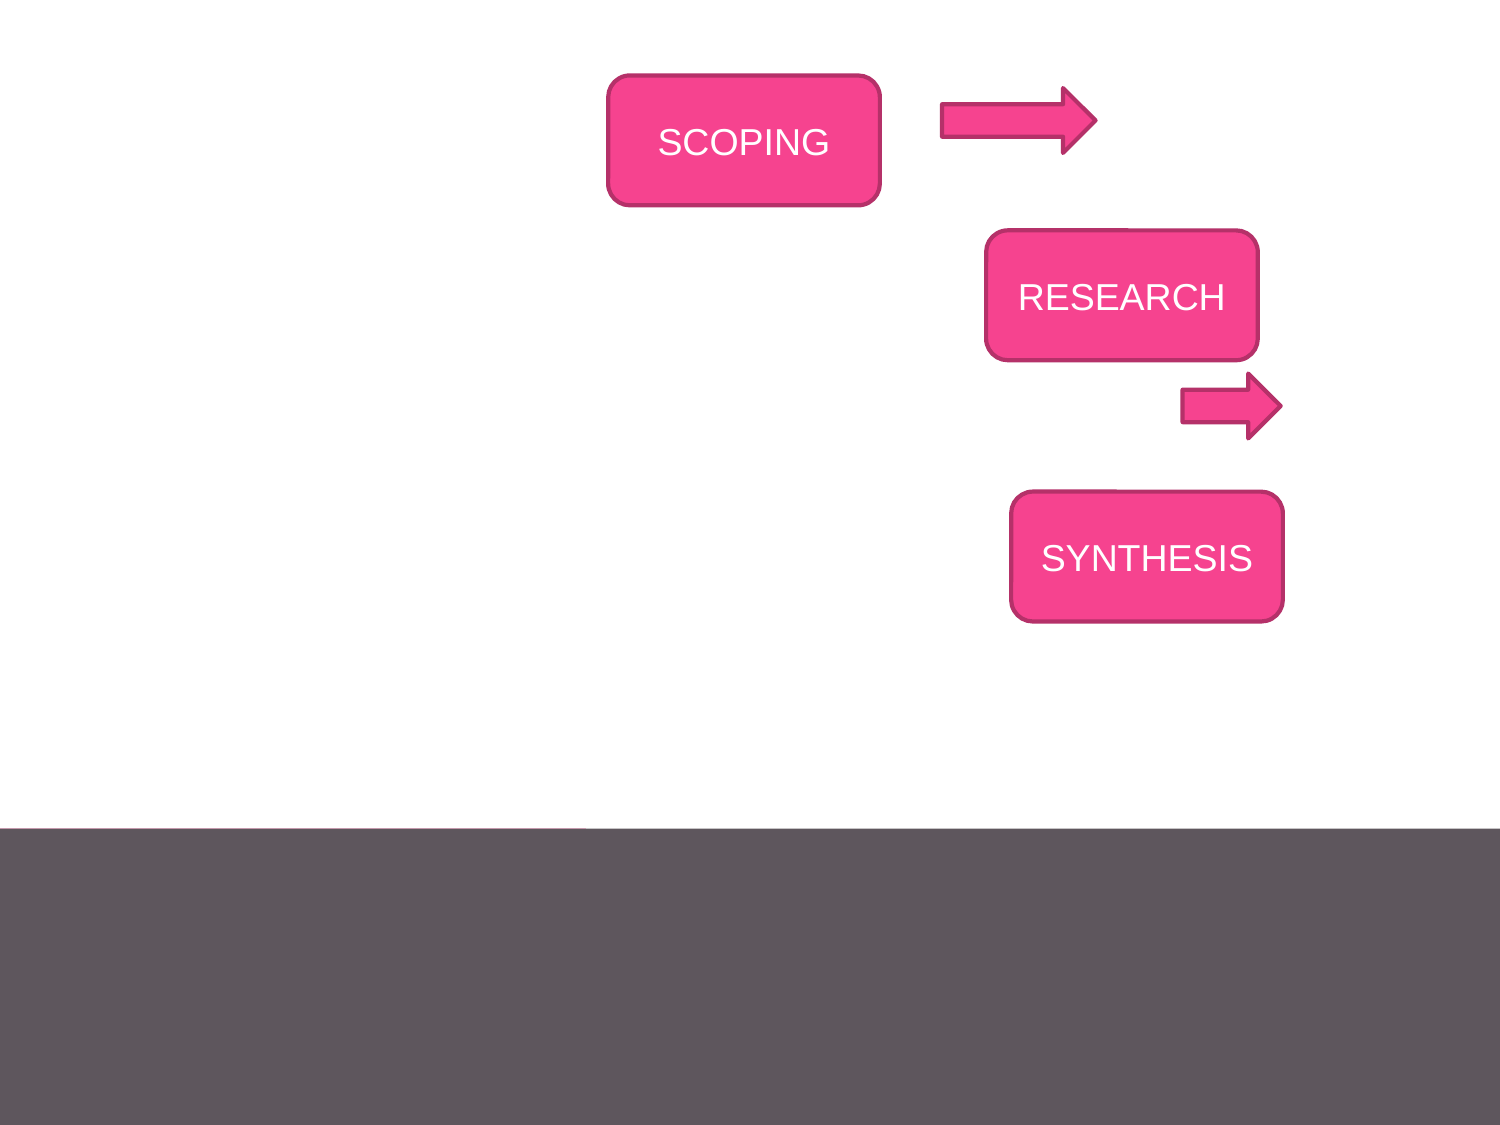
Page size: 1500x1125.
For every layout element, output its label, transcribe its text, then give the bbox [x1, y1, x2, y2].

text_box SYNTHESIS [1011, 491, 1283, 622]
text_box RESEARCH [986, 230, 1258, 361]
text_box SCOPING [608, 75, 880, 206]
text_box [942, 88, 1096, 153]
text_box [1182, 373, 1281, 439]
